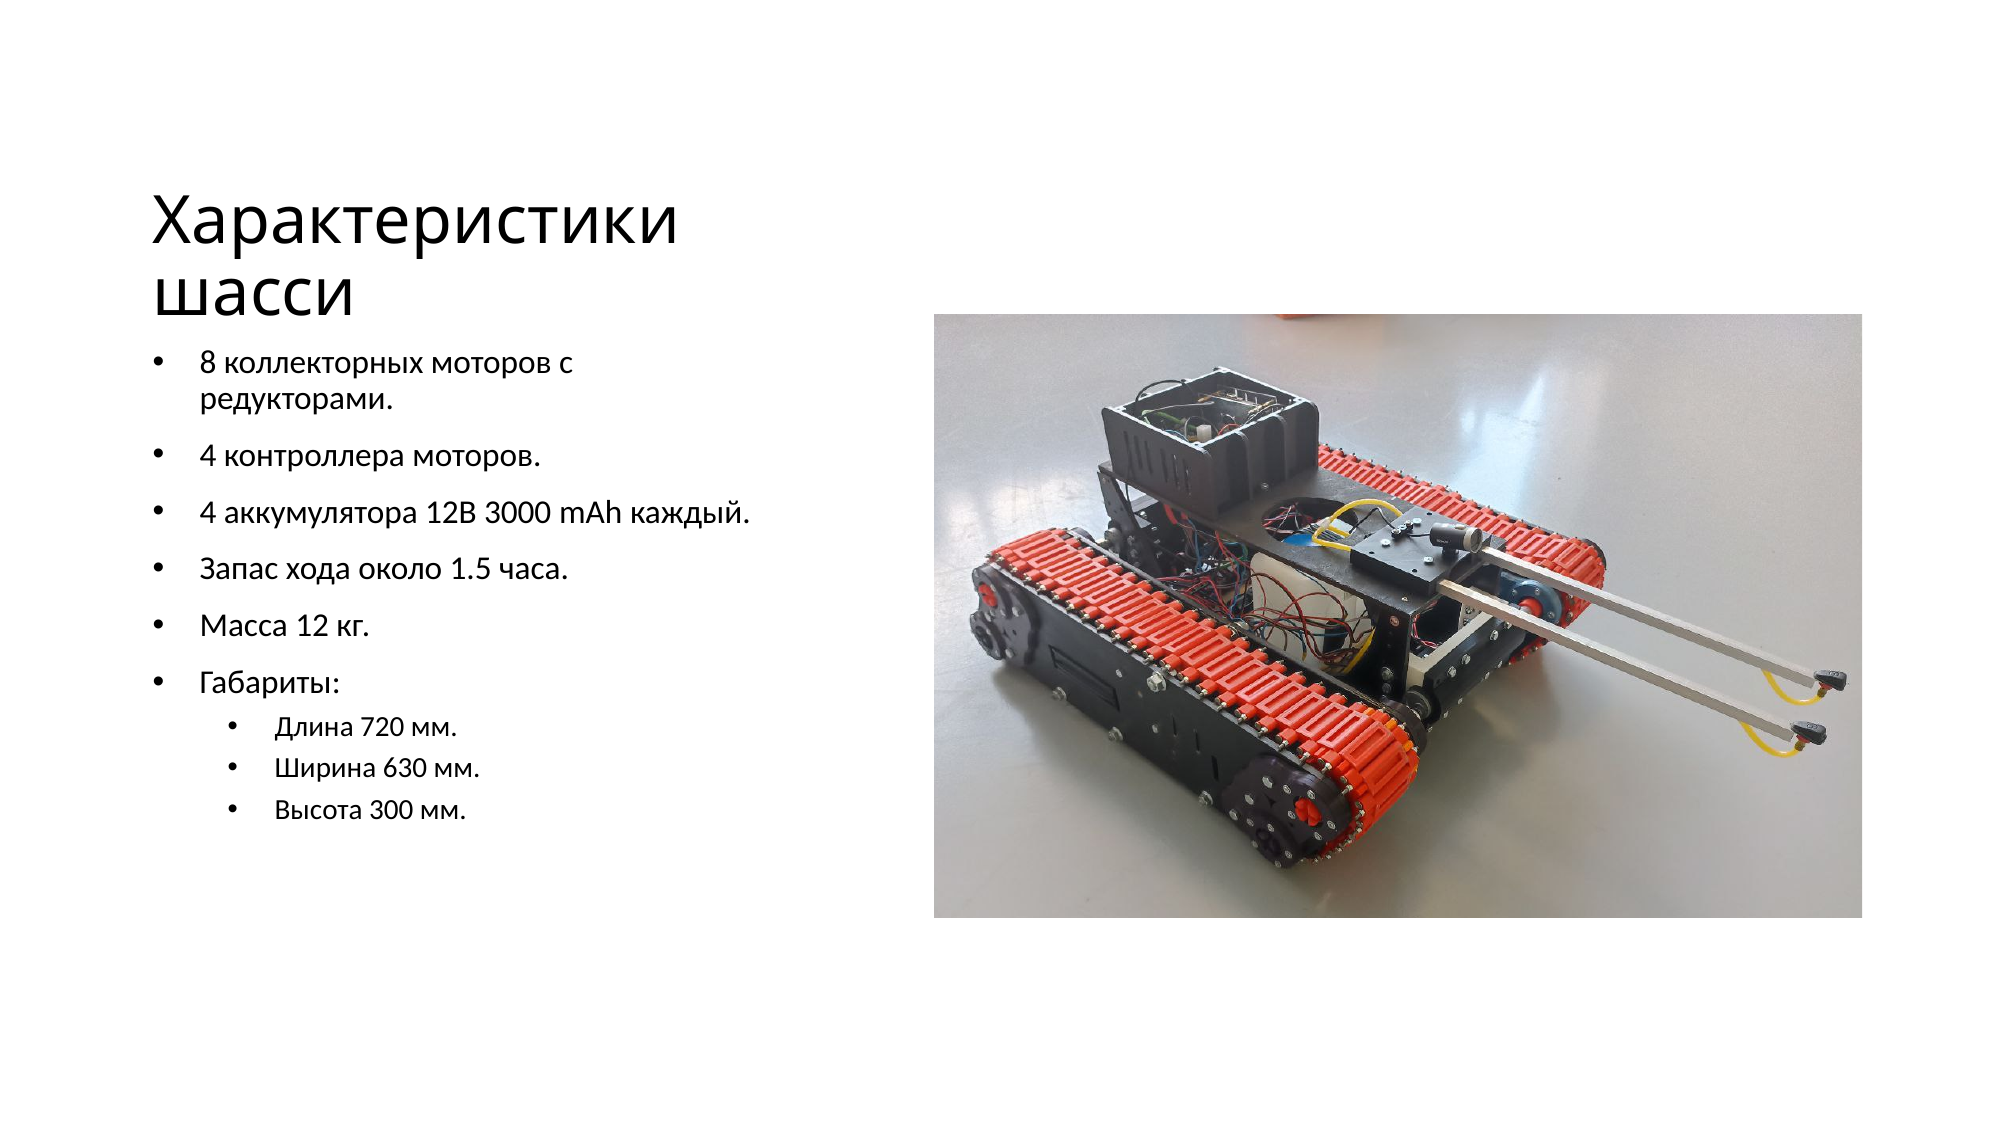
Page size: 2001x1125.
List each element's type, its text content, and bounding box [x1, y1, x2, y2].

title Характеристики шасси [137, 75, 783, 337]
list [934, 314, 1863, 918]
list 8 коллекторных моторов с редукторами. 4 контроллера моторов. 4 аккумулятора 12В 3000 mAh каждый. Запас хода около 1.5 часа. Масса 12 кг. Габариты: Длина 720 мм. Ширина 630 мм. Высота 300 мм. [137, 337, 783, 963]
